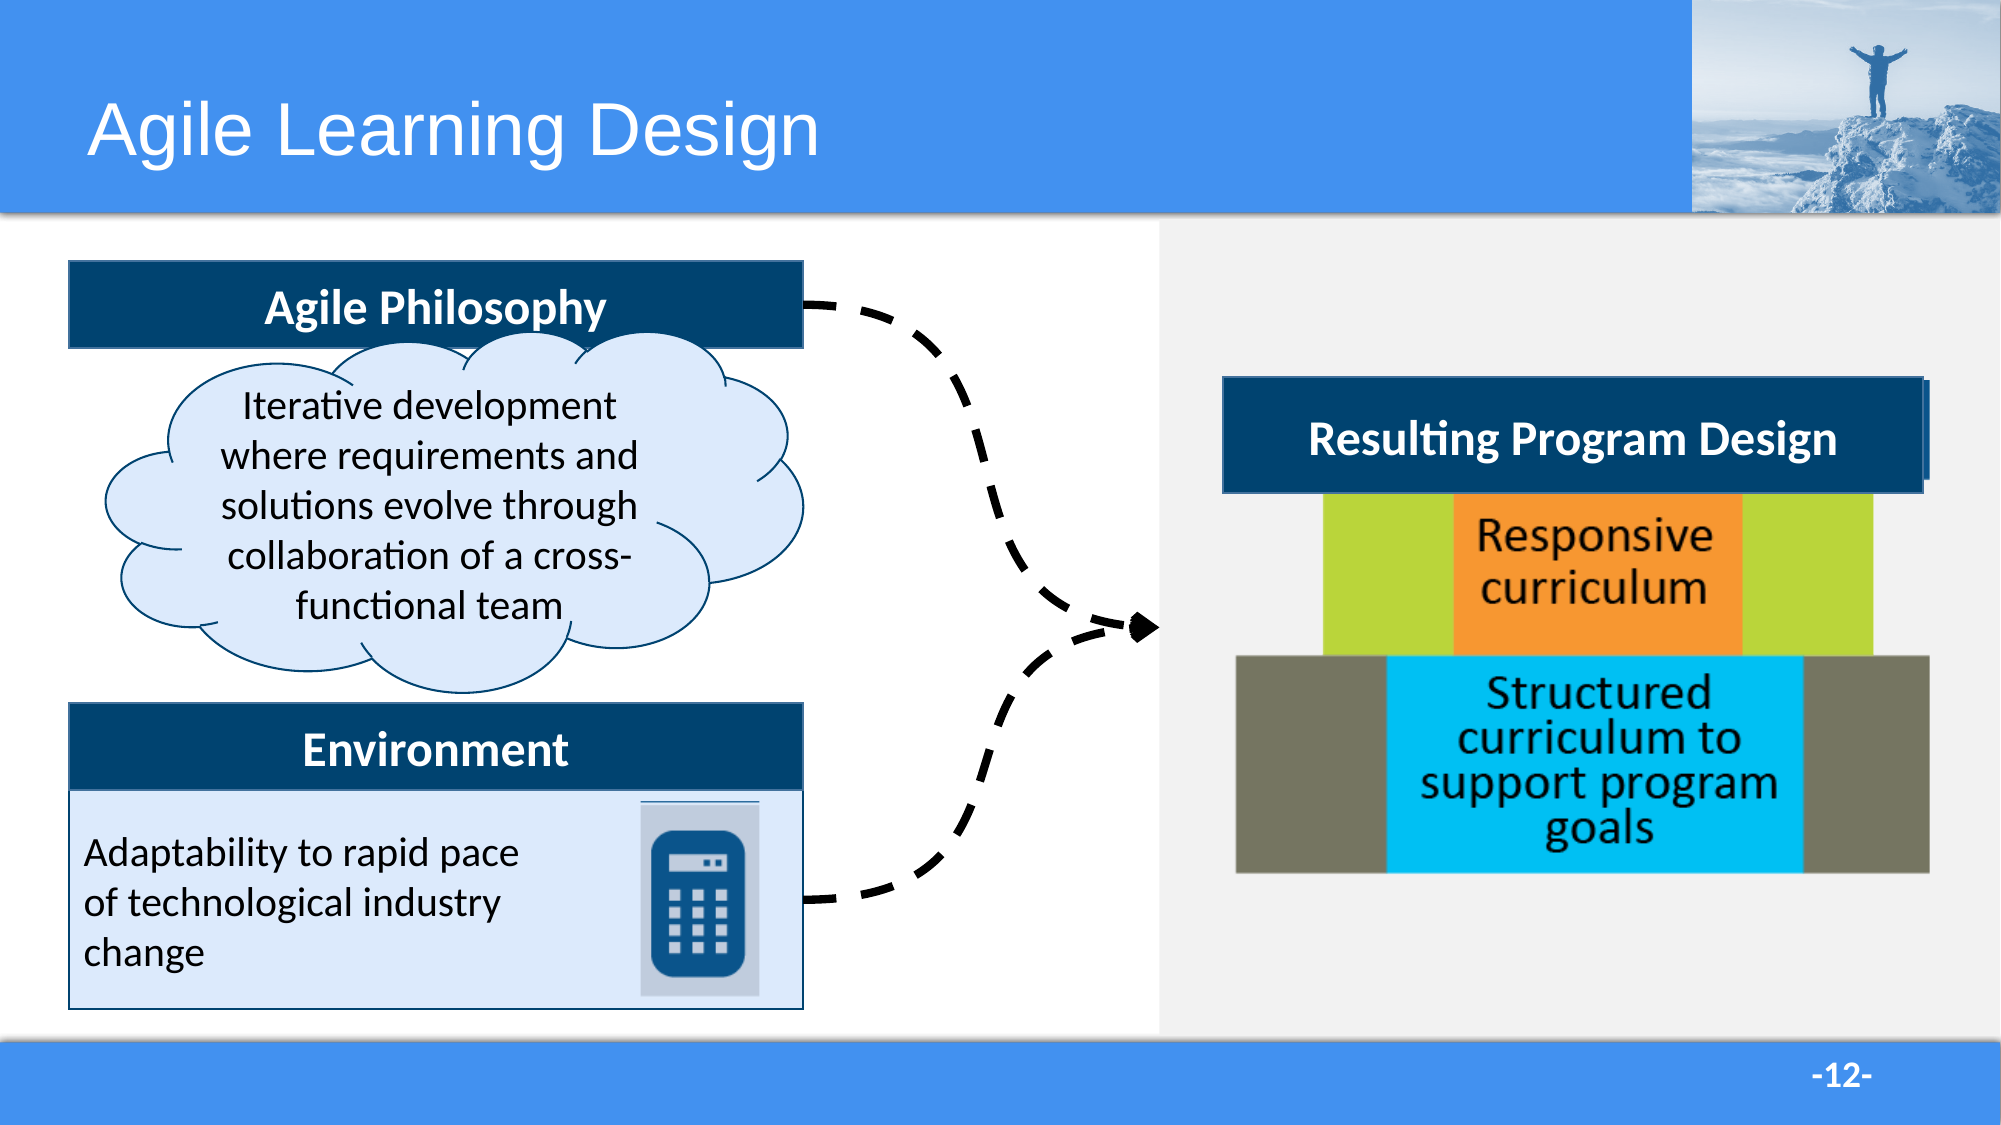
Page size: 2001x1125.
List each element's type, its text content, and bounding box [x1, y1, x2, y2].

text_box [68, 260, 1930, 1010]
text_box [1158, 218, 2000, 1037]
title Agile Learning Design [72, 22, 1936, 240]
